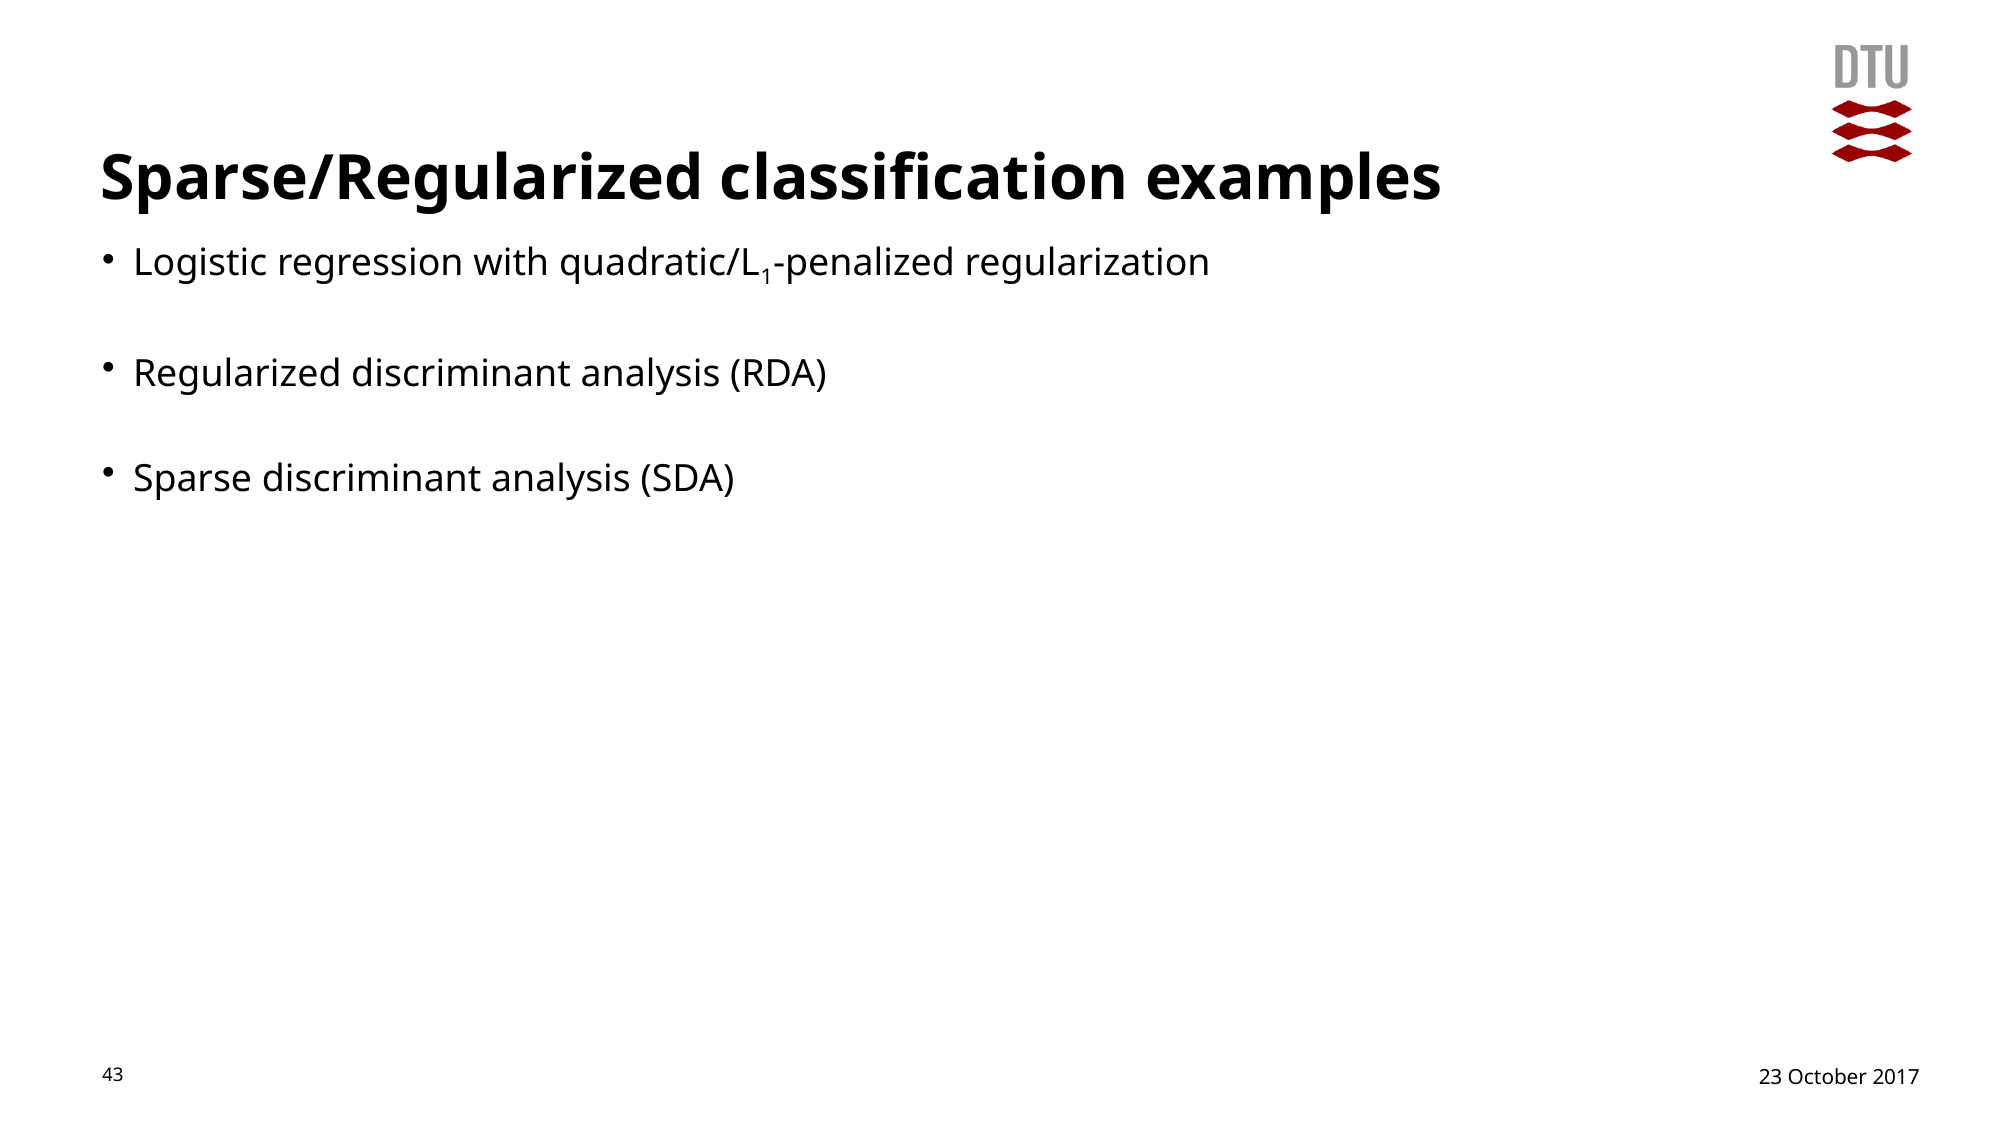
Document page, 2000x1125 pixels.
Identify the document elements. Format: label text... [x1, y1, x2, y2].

title Sparse/Regularized classification examples [100, 24, 1834, 212]
slide_number 43 [102, 1062, 201, 1113]
list Logistic regression with quadratic/L1-penalized regularization Regularized discriminant analysis (RDA) Sparse discriminant analysis (SDA) [102, 237, 1910, 1025]
picture [1834, 45, 1912, 162]
